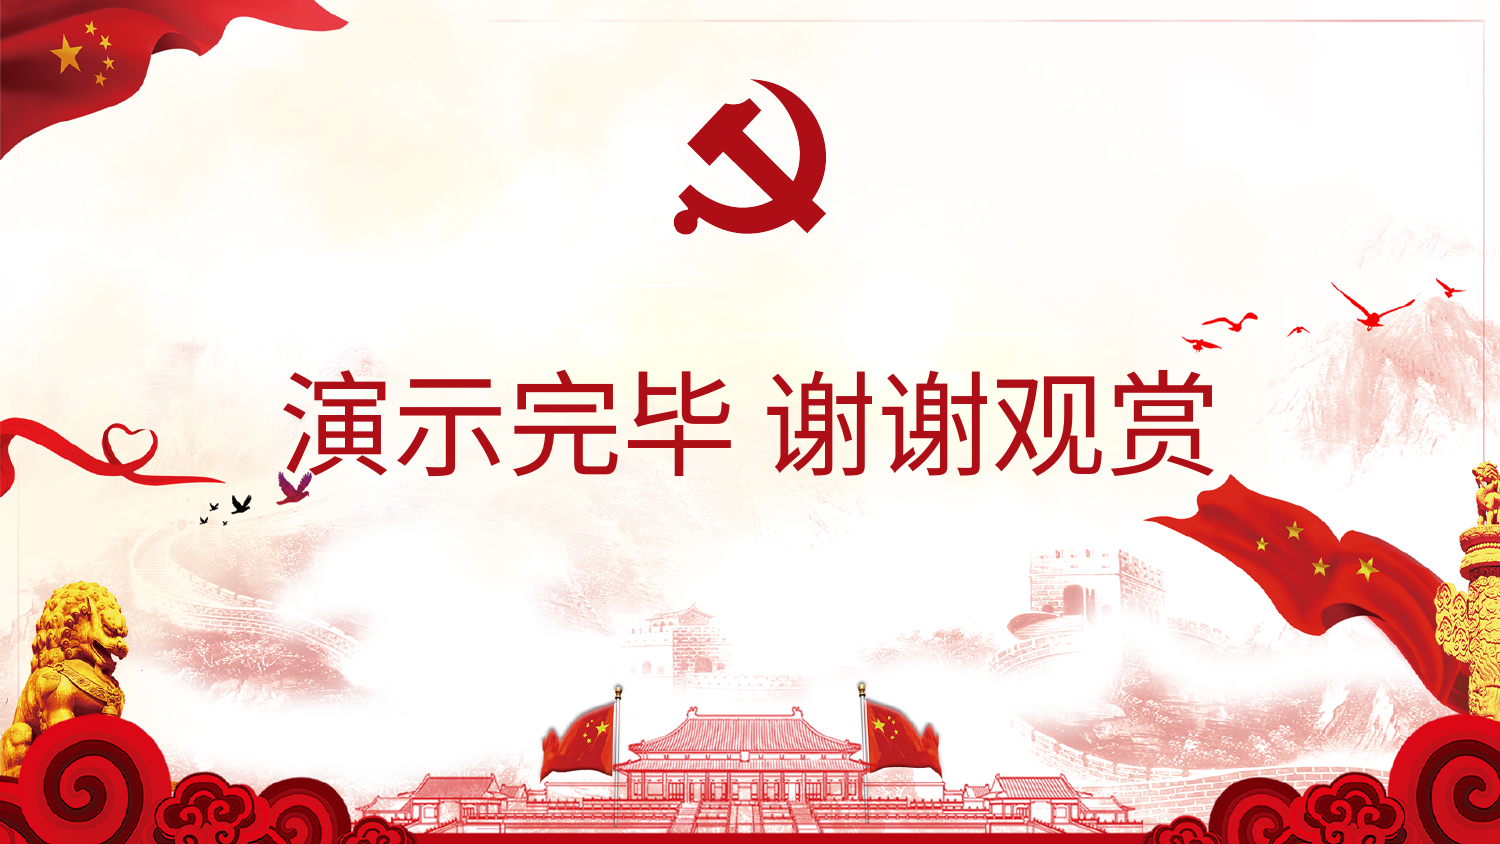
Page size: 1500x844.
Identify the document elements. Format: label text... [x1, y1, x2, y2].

picture [0, 0, 1500, 844]
text_box 演示完毕 谢谢观赏 [248, 339, 1252, 505]
text_box [673, 79, 827, 235]
